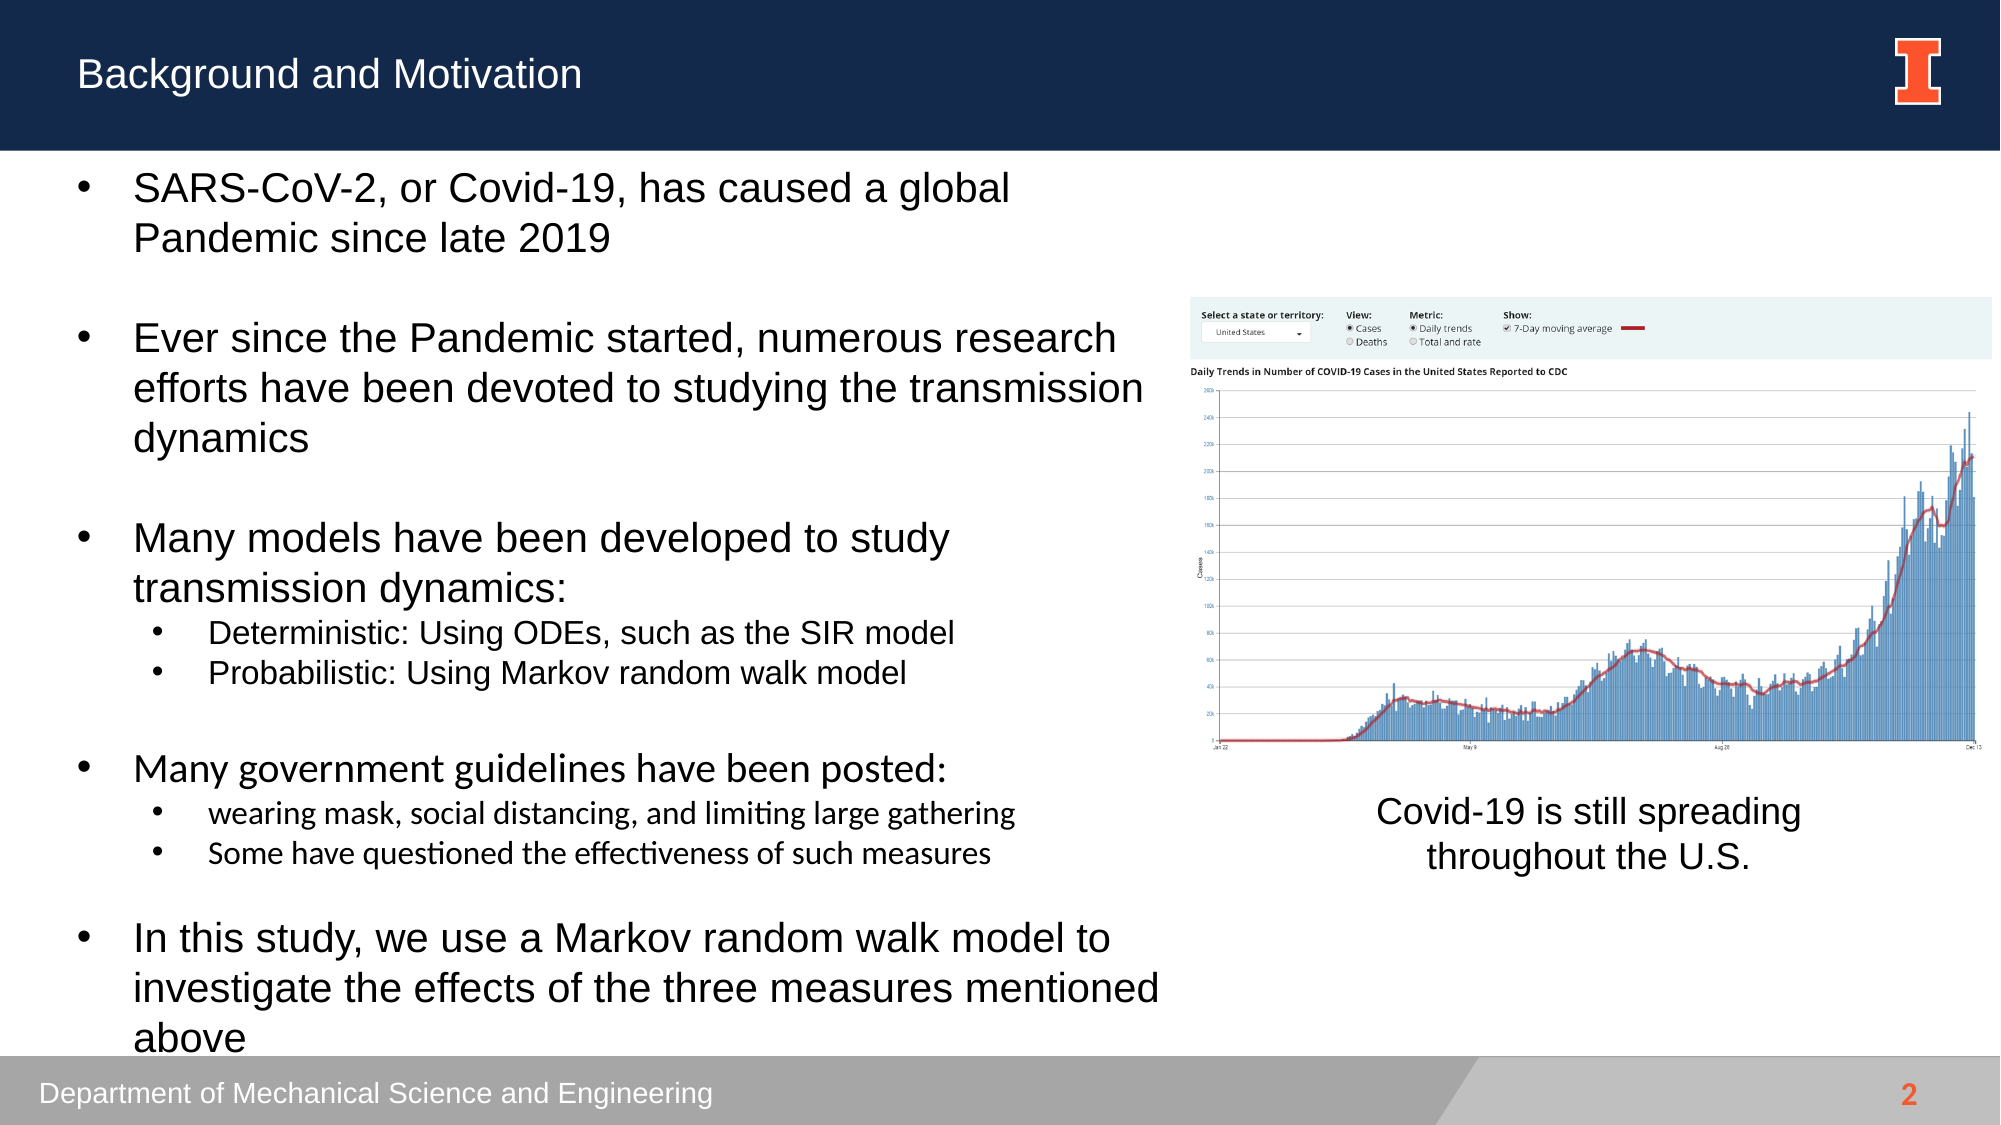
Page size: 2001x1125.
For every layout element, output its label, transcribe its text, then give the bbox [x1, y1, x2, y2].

picture [1186, 286, 1992, 781]
slide_number 2 [1482, 1061, 1933, 1122]
text_box [0, 0, 2000, 151]
text_box Covid-19 is still spreading throughout the U.S. [1294, 789, 1884, 885]
list SARS-CoV-2, or Covid-19, has caused a global Pandemic since late 2019 Ever since the Pandemic started, numerous research efforts have been devoted to studying the transmission dynamics Many models have been developed to study transmission dynamics: Deterministic: Using ODEs, such as the SIR model Probabilistic: Using Markov random walk model Many government guidelines have been posted: wearing mask, social distancing, and limiting large gathering Some have questioned the effectiveness of such measures In this study, we use a Markov random walk model to investigate the effects of the three measures mentioned above [61, 153, 1189, 683]
picture [1895, 38, 1942, 105]
text_box [1435, 1057, 2000, 1125]
text_box [0, 1056, 2000, 1125]
text_box Background and Motivation [61, 38, 1871, 104]
text_box Department of Mechanical Science and Engineering [23, 1066, 1079, 1117]
